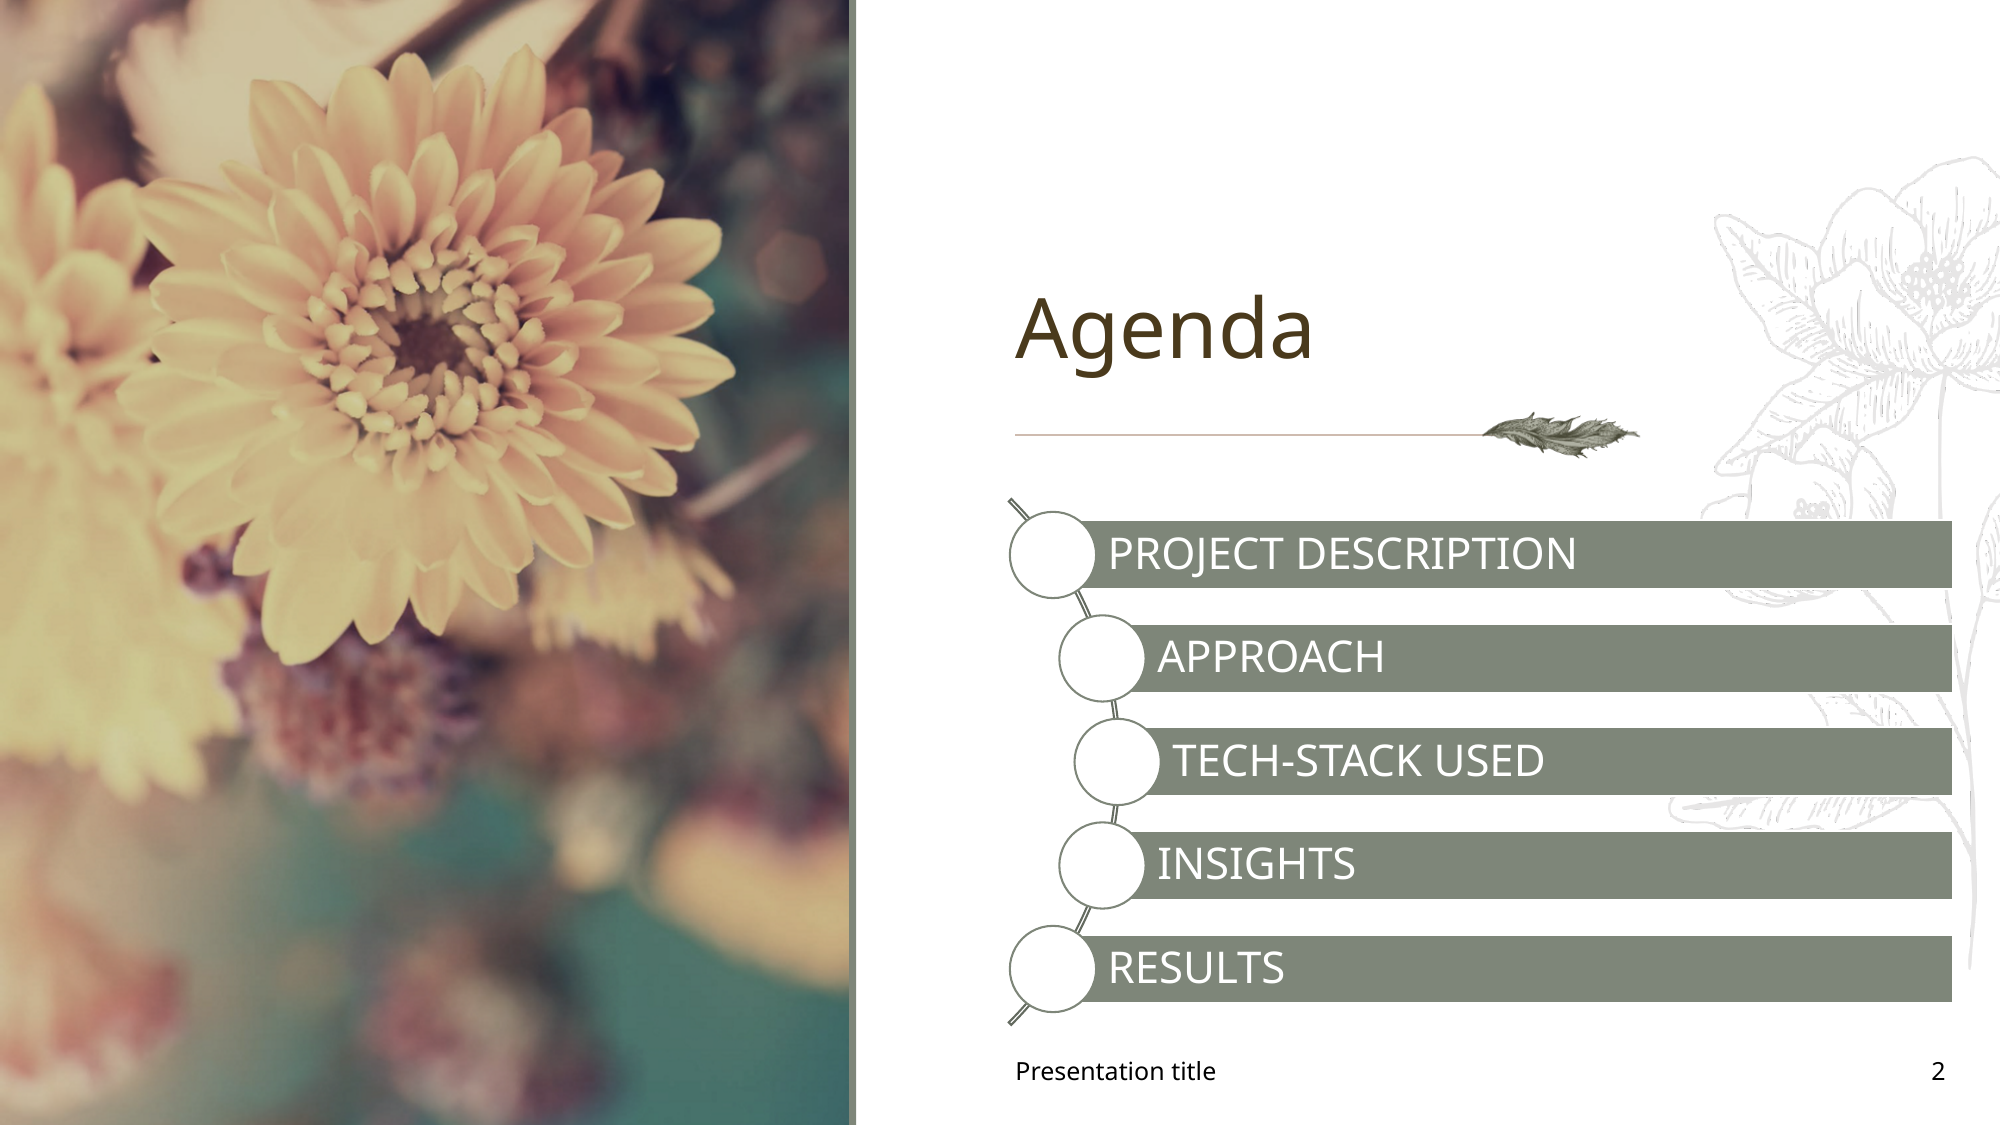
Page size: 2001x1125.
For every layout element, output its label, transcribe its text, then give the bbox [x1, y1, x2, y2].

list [1000, 485, 1961, 1038]
footer Presentation title [1000, 1042, 1676, 1103]
title Agenda [1000, 86, 1884, 384]
picture [1481, 121, 2000, 1004]
picture [0, 0, 849, 1125]
slide_number 2 [1842, 1042, 1961, 1103]
